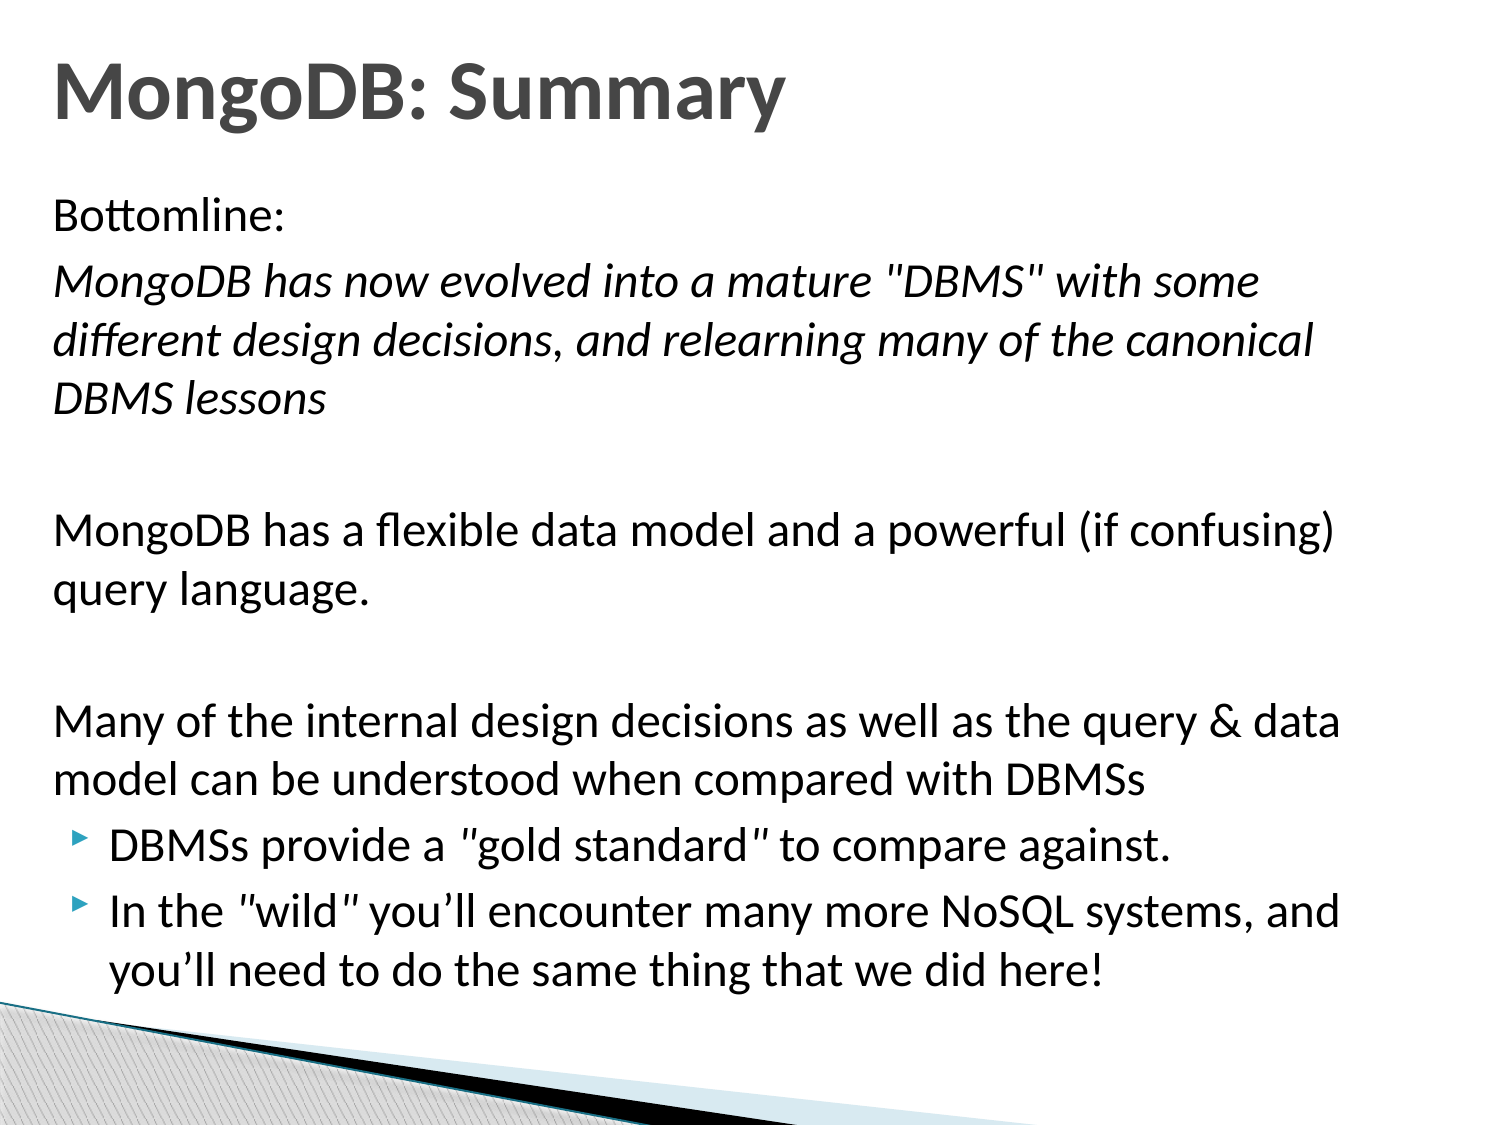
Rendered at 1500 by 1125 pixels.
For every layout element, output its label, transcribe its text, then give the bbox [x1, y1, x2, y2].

text_box a b a c d b [0, 1006, 633, 1125]
title MongoDB: Summary [37, 24, 1425, 145]
list Bottomline: MongoDB has now evolved into a mature "DBMS" with some different design decisions, and relearning many of the canonical DBMS lessons MongoDB has a flexible data model and a powerful (if confusing) query language. Many of the internal design decisions as well as the query & data model can be understood when compared with DBMSs DBMSs provide a "gold standard" to compare against. In the "wild" you’ll encounter many more NoSQL systems, and you’ll need to do the same thing that we did here! [37, 174, 1426, 1013]
